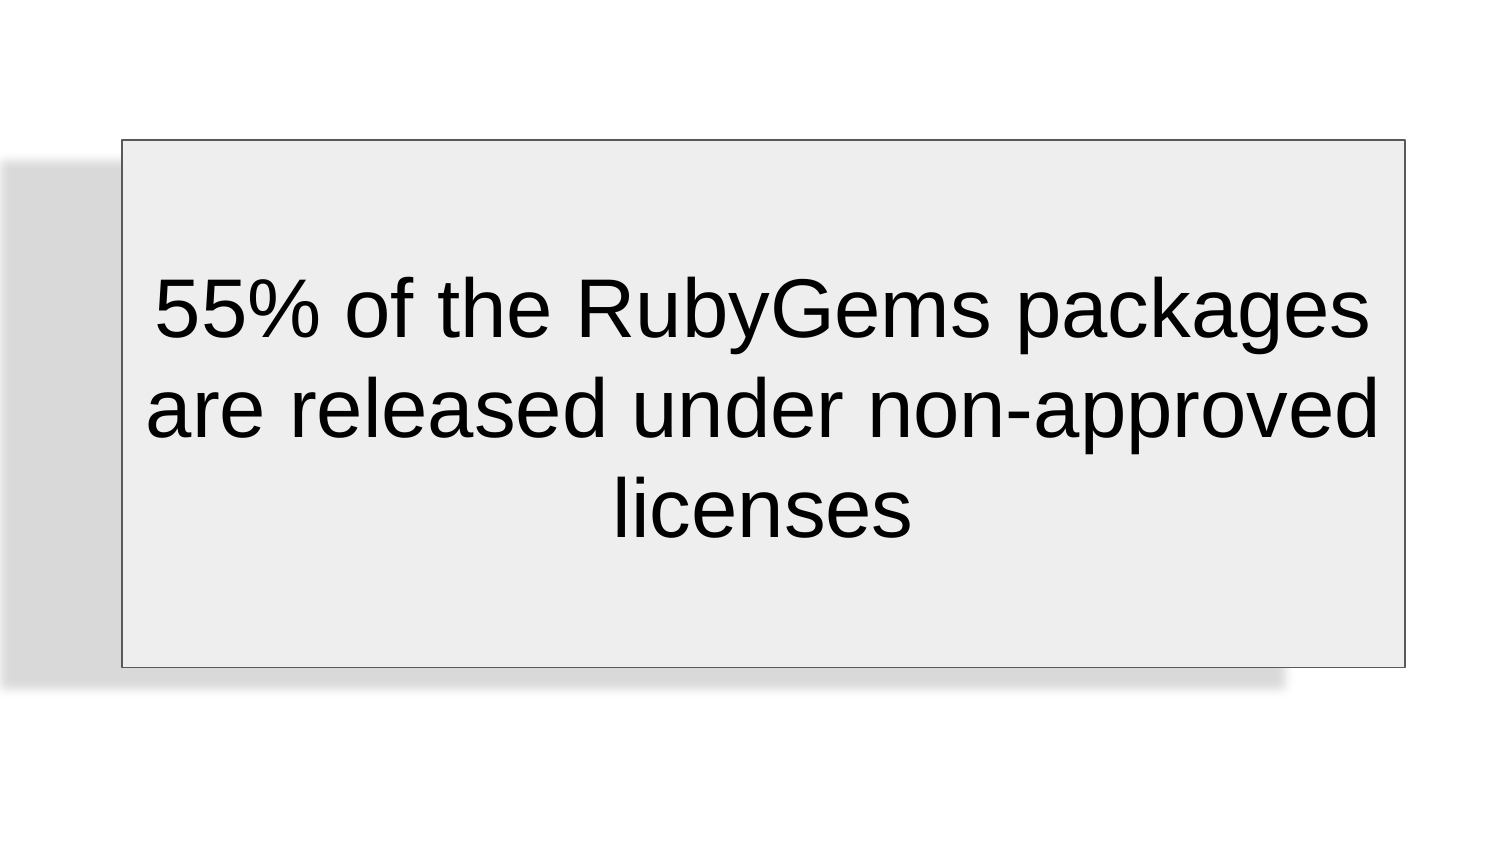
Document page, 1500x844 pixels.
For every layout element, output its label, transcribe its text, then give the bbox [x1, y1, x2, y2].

text_box 55% of the RubyGems packages are released under non-approved licenses [121, 140, 1405, 668]
